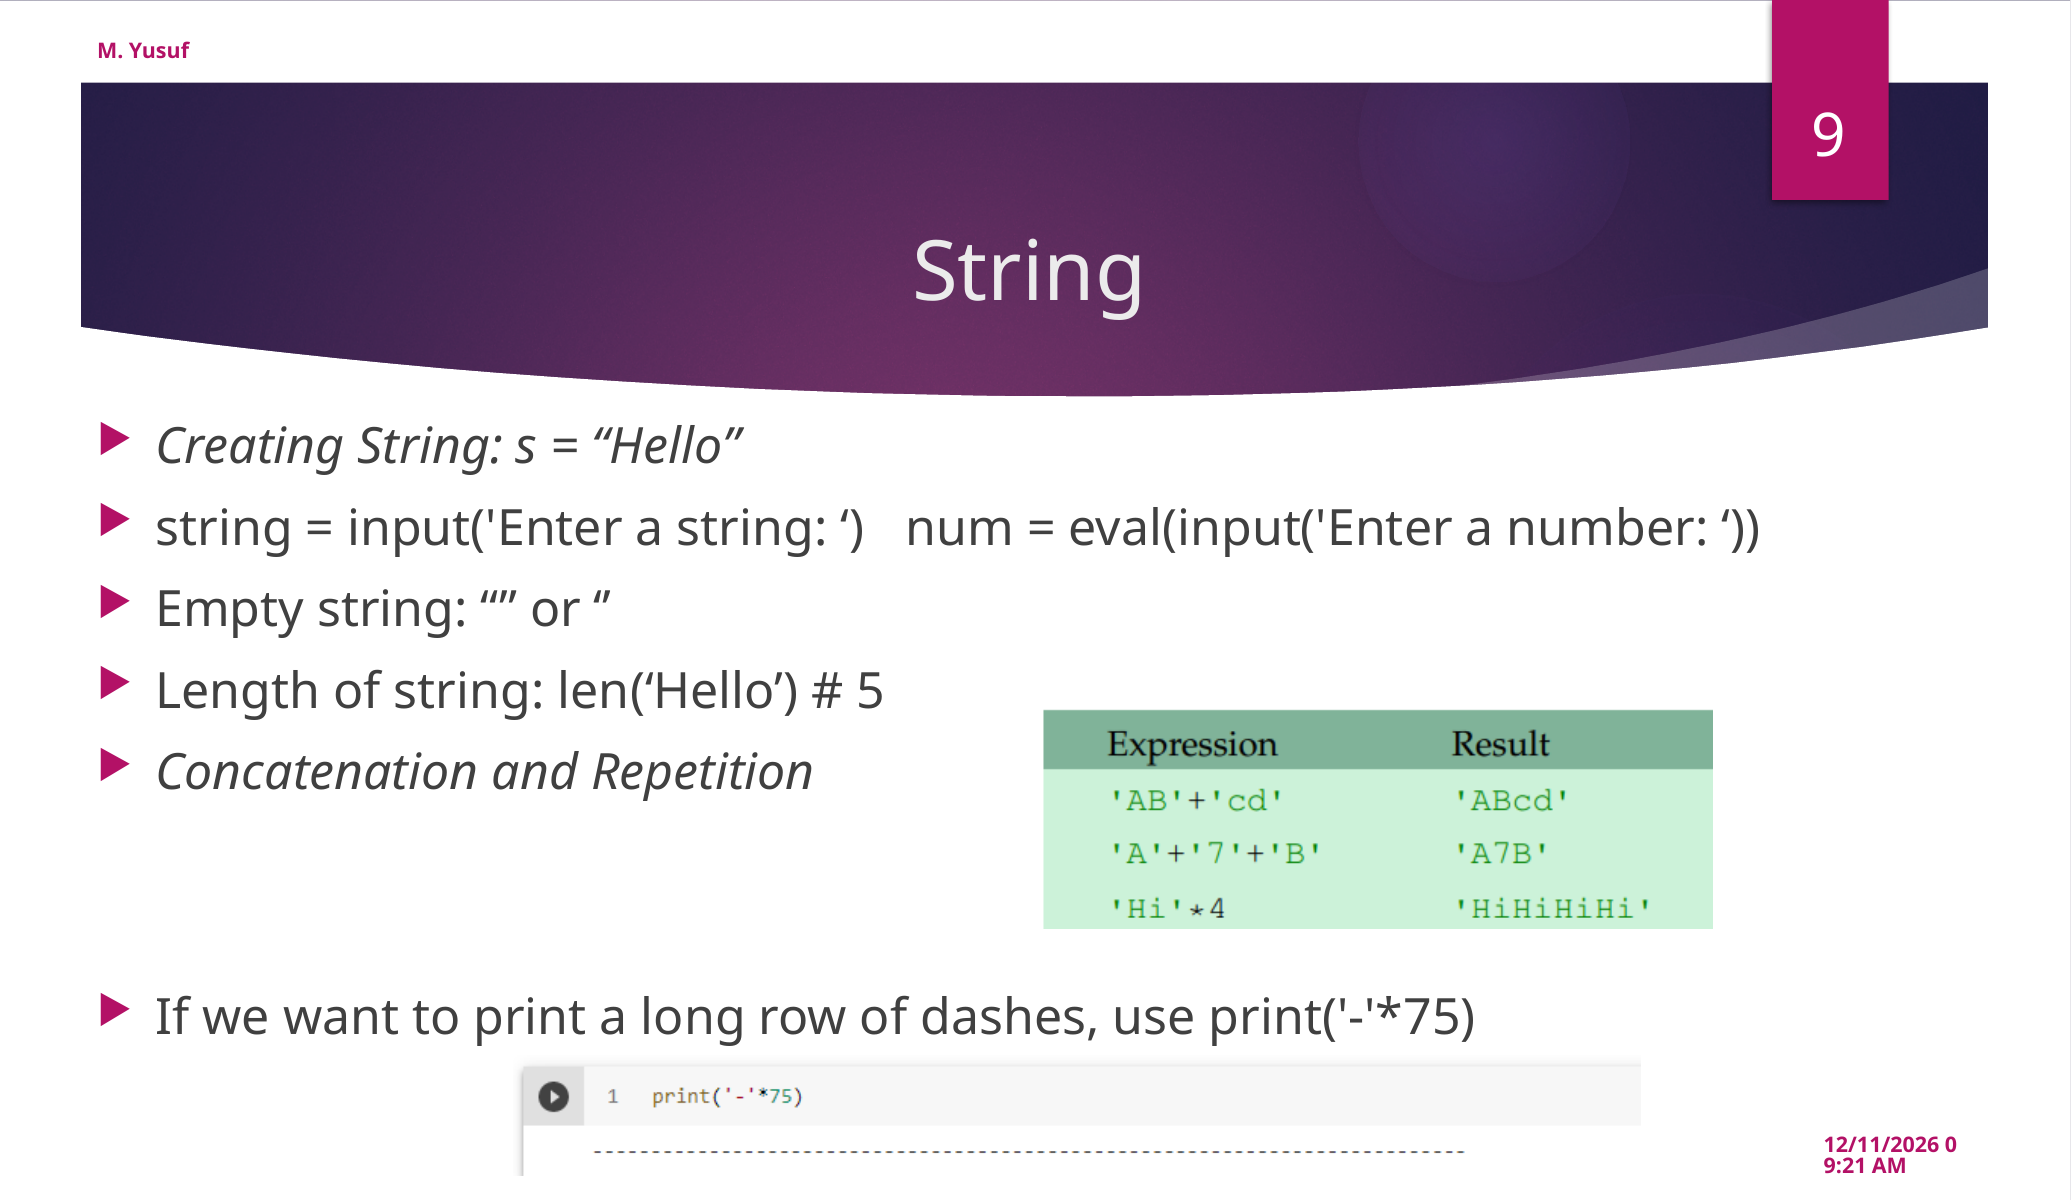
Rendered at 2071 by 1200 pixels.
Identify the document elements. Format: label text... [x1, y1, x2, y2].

list Creating String: s = “Hello” string = input('Enter a string: ‘) num = eval(input('Enter a number: ‘)) Empty string: “” or ‘’ Length of string: len(‘Hello’) # 5 Concatenation and Repetition If we want to print a long row of dashes, use print('-'*75) [82, 406, 1977, 1176]
picture [1040, 706, 1714, 930]
title String [0, 205, 2065, 329]
picture [512, 1055, 1642, 1176]
slide_number 9 [1757, 51, 1900, 187]
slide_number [1808, 1118, 1977, 1172]
footer M. Yusuf [82, 23, 738, 77]
